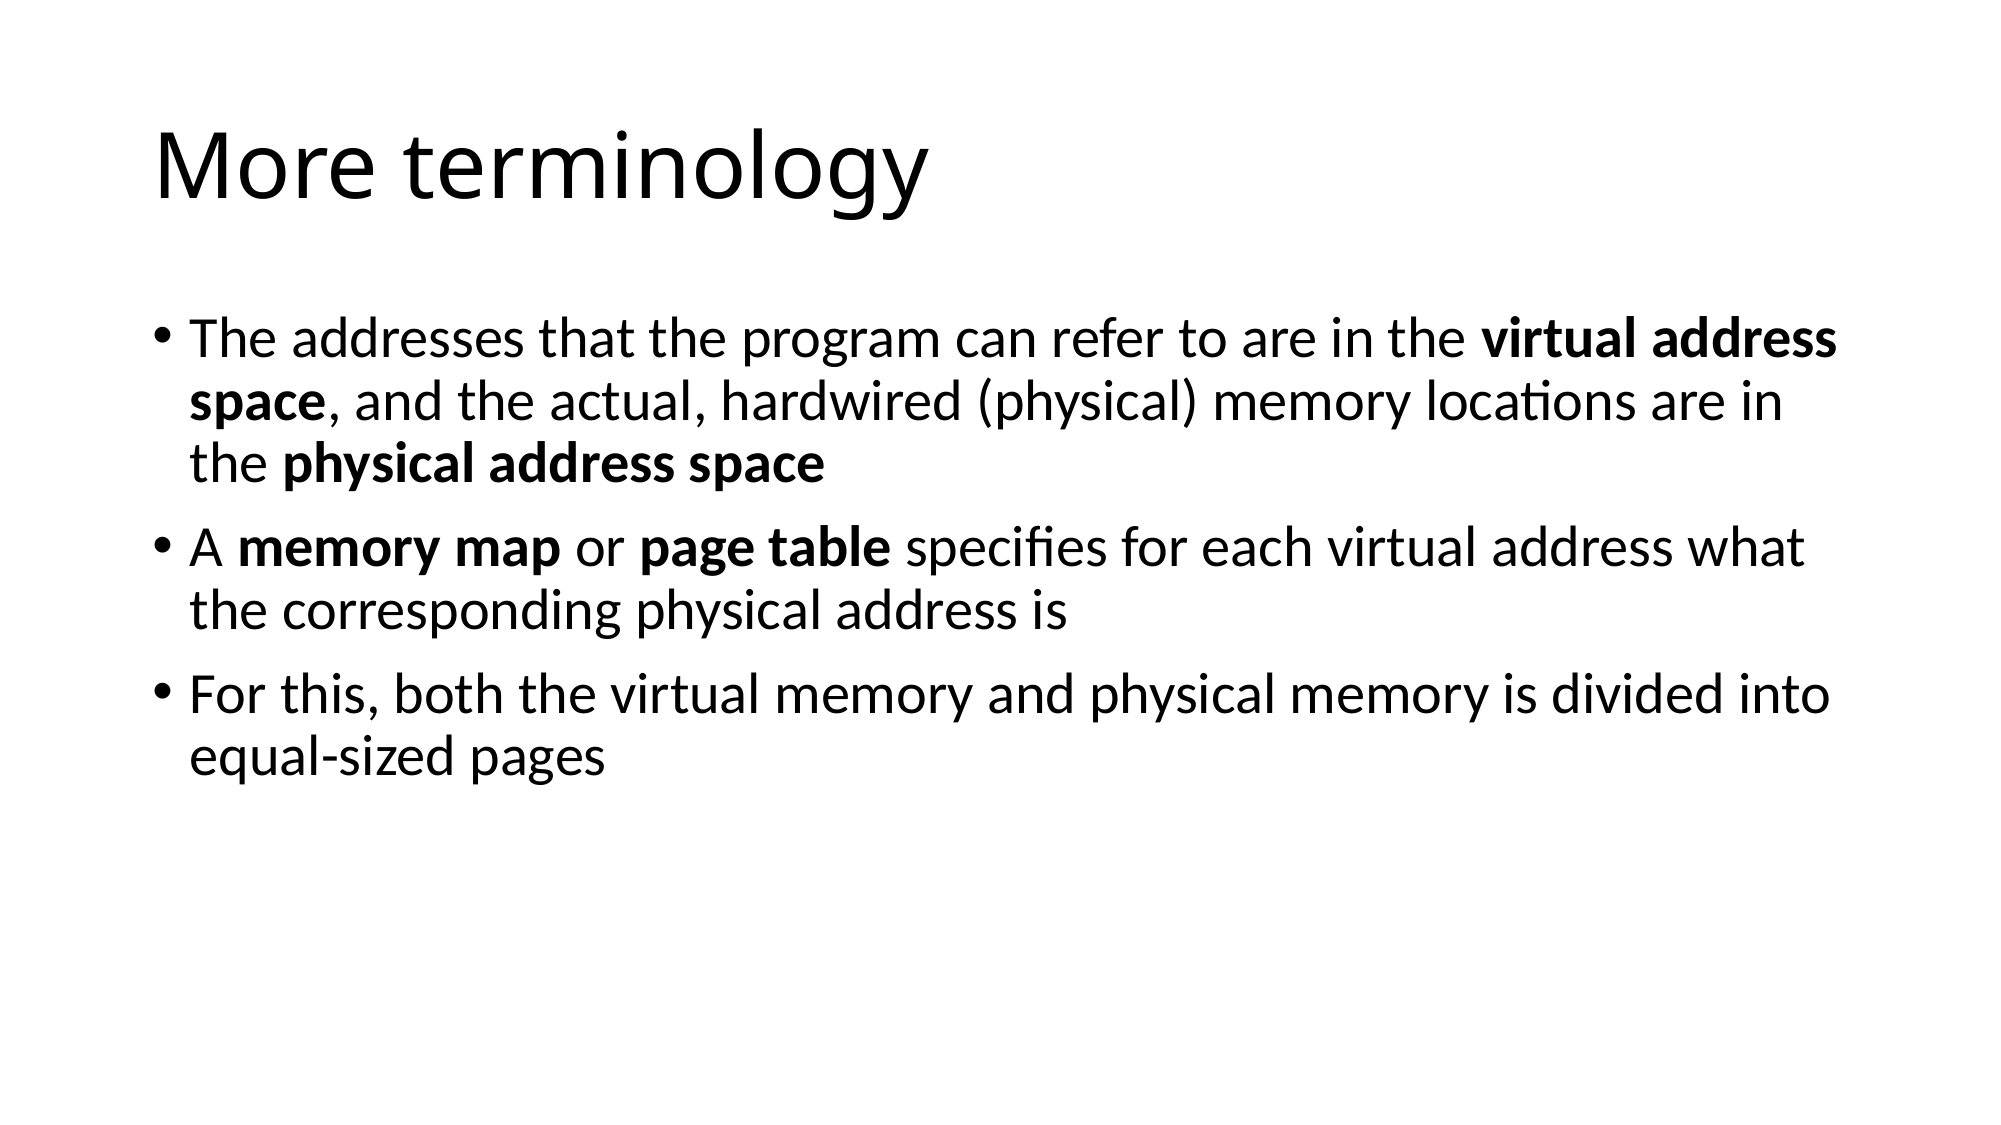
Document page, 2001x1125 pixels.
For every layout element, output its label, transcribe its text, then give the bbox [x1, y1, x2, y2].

list The addresses that the program can refer to are in the virtual address space, and the actual, hardwired (physical) memory locations are in the physical address space A memory map or page table specifies for each virtual address what the corresponding physical address is For this, both the virtual memory and physical memory is divided into equal-sized pages [137, 299, 1863, 1014]
title More terminology [137, 59, 1863, 278]
